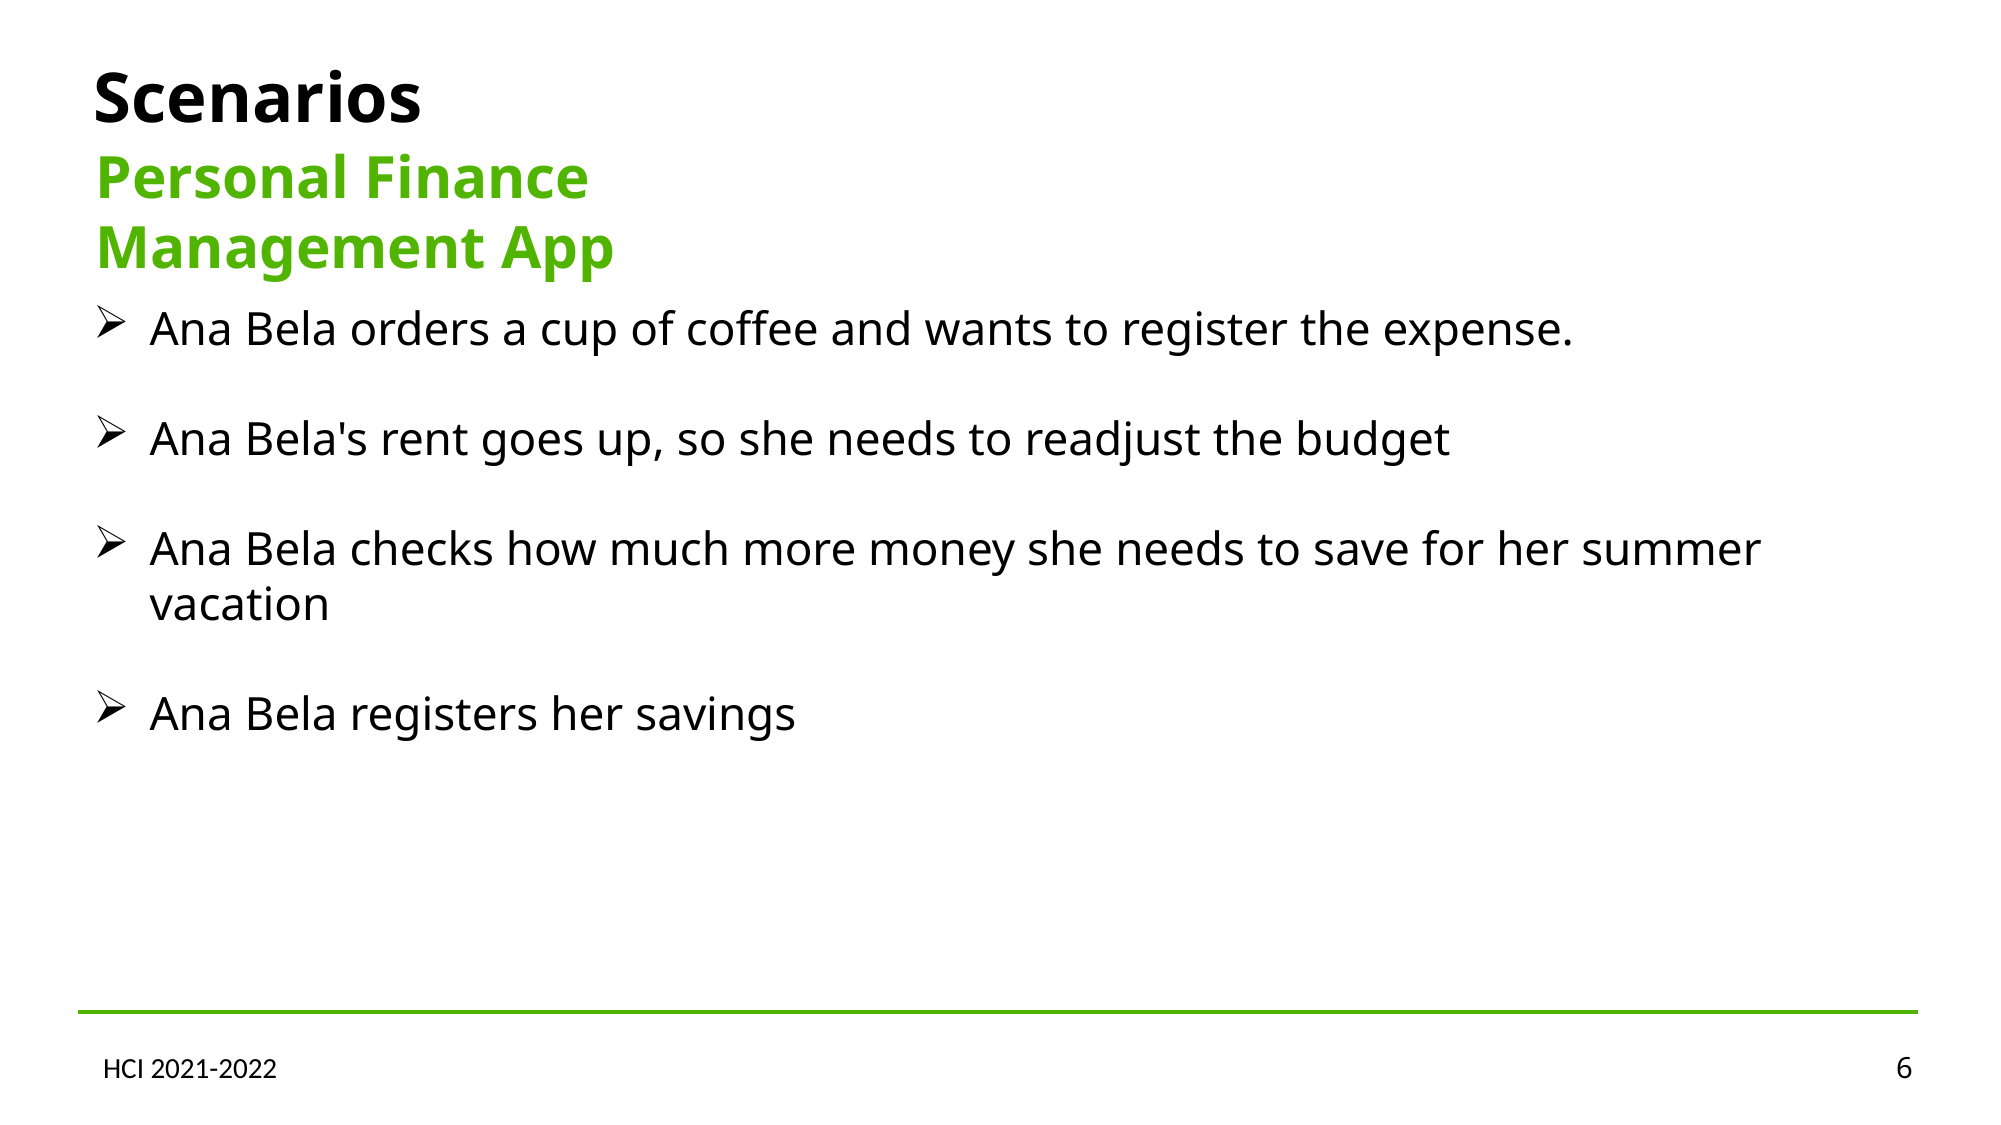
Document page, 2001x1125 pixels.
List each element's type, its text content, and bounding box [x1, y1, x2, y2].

text_box Scenarios [78, 54, 1922, 146]
text_box Personal Finance Management App [95, 140, 963, 350]
text_box HCI 2021-2022 [88, 1041, 631, 1093]
text_box 6 [1807, 1041, 1928, 1093]
text_box Ana Bela orders a cup of coffee and wants to register the expense. Ana Bela's rent goes up, so she needs to readjust the budget Ana Bela checks how much more money she needs to save for her summer vacation Ana Bela registers her savings [78, 292, 1796, 853]
